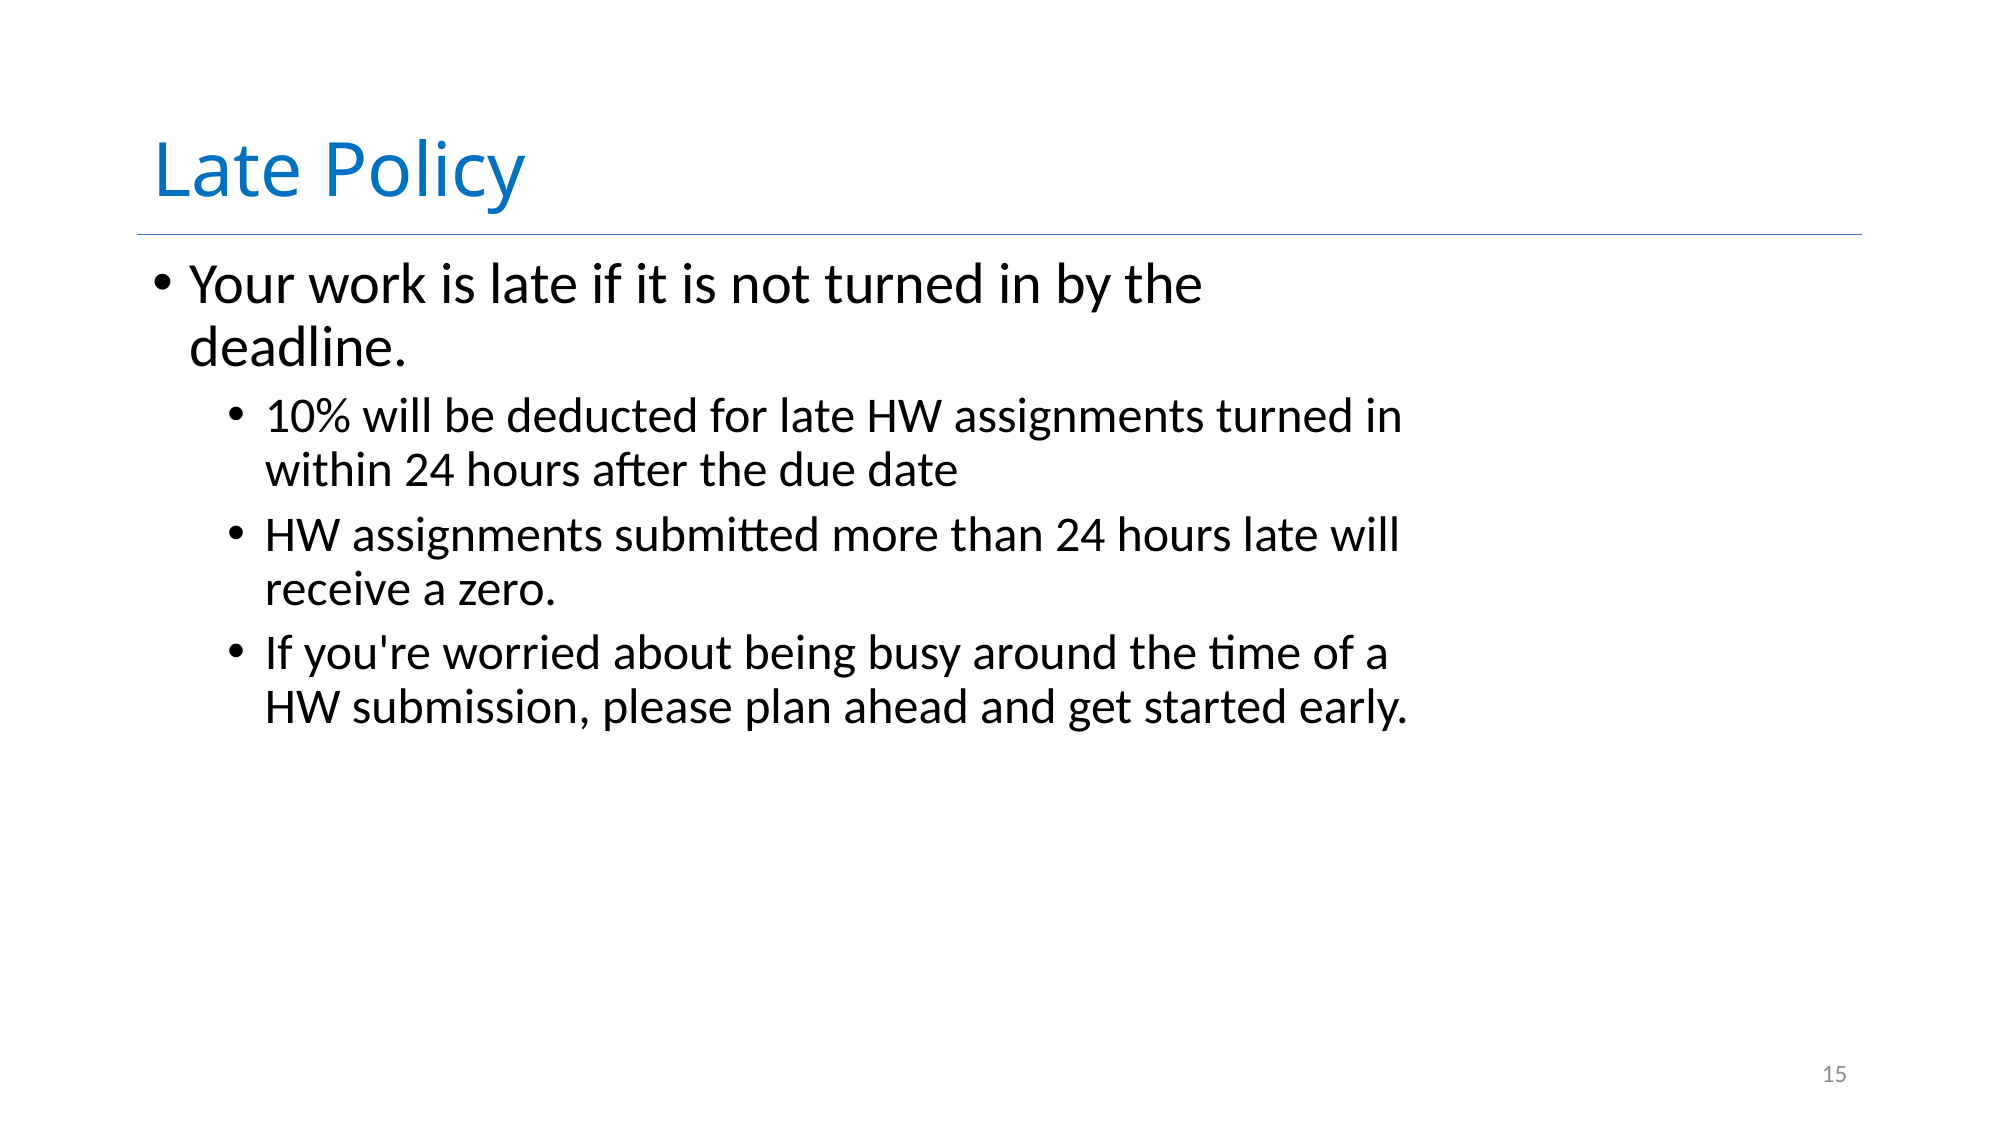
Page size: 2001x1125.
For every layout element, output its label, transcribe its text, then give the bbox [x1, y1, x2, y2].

title Late Policy [137, 3, 1863, 221]
list Your work is late if it is not turned in by the deadline. 10% will be deducted for late HW assignments turned in within 24 hours after the due date HW assignments submitted more than 24 hours late will receive a zero. If you're worried about being busy around the time of a HW submission, please plan ahead and get started early. [137, 246, 1432, 960]
slide_number 15 [1412, 1042, 1863, 1103]
